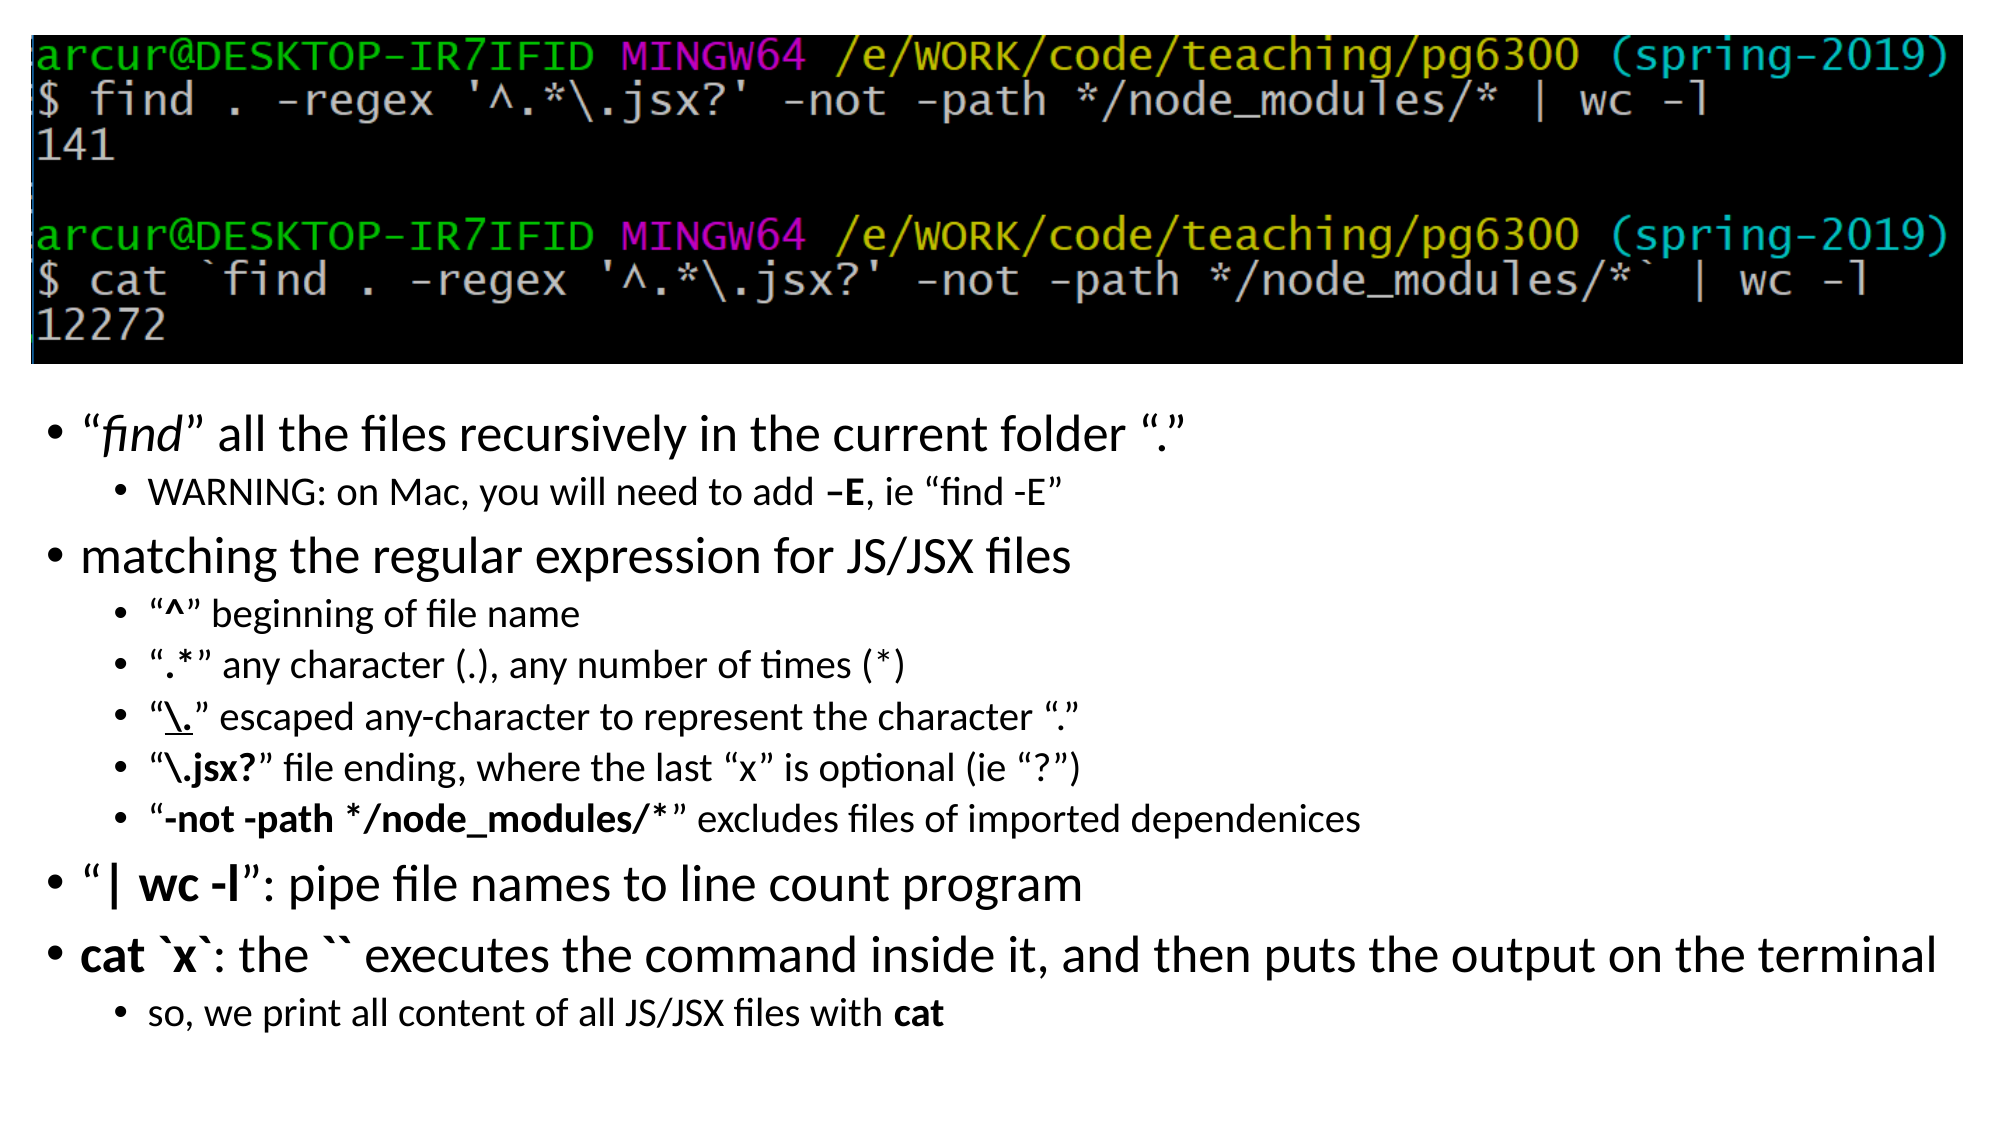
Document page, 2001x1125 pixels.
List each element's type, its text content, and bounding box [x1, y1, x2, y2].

list “find” all the files recursively in the current folder “.” WARNING: on Mac, you will need to add –E, ie “find -E” matching the regular expression for JS/JSX files “^” beginning of file name “.*” any character (.), any number of times (*) “\.” escaped any-character to represent the character “.” “\.jsx?” file ending, where the last “x” is optional (ie “?”) “-not -path */node_modules/*” excludes files of imported dependenices “| wc -l”: pipe file names to line count program cat `x`: the `` executes the command inside it, and then puts the output on the terminal so, we print all content of all JS/JSX files with cat [31, 398, 1963, 1108]
picture [31, 35, 1963, 364]
